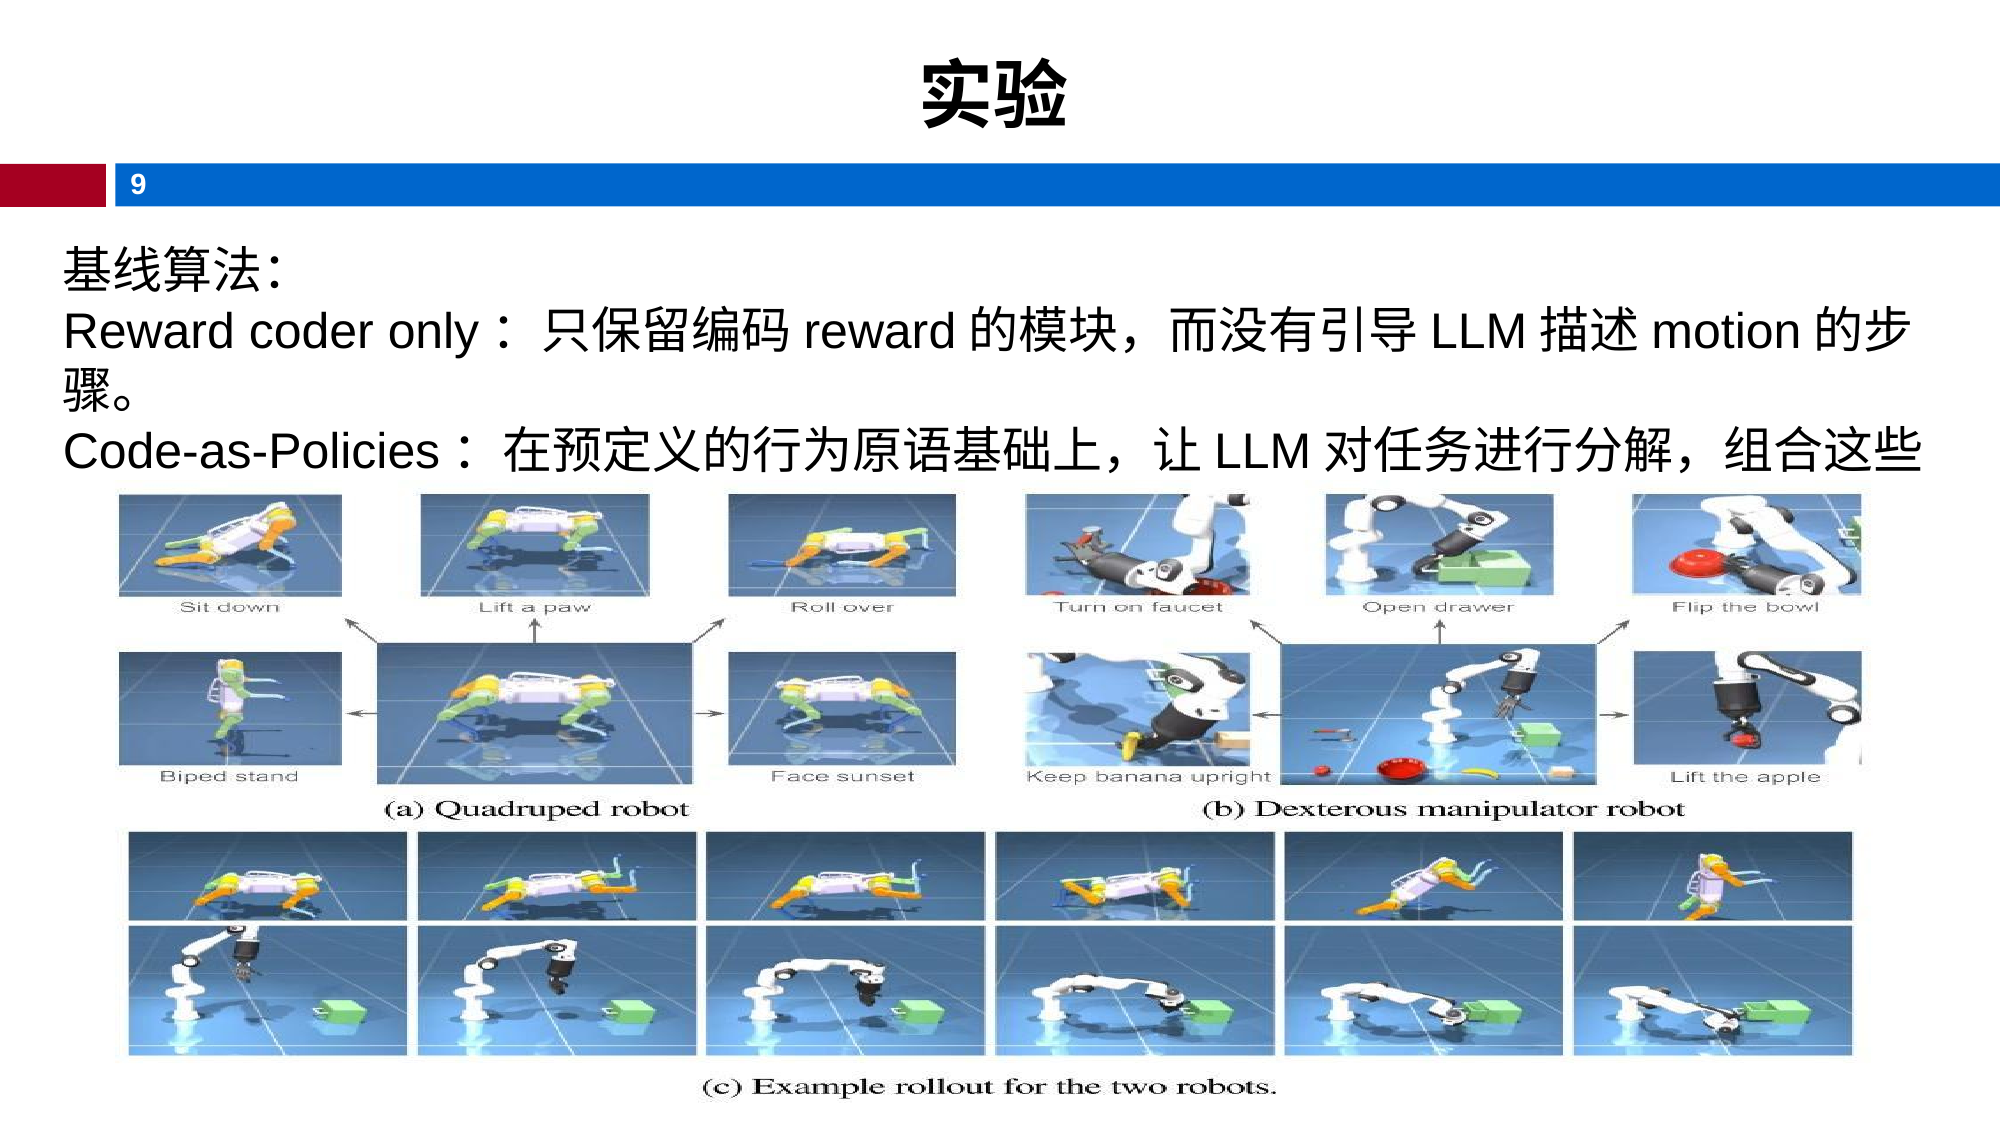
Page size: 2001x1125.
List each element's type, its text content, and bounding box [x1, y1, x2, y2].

text_box 基线算法： Reward coder only：只保留编码reward的模块，而没有引导LLM描述motion的步骤。 Code-as-Policies：在预定义的行为原语基础上，让LLM对任务进行分解，组合这些原语来实现任务的做法。 [48, 231, 1958, 482]
title 实验 [48, 36, 1939, 148]
picture [58, 480, 1939, 1110]
